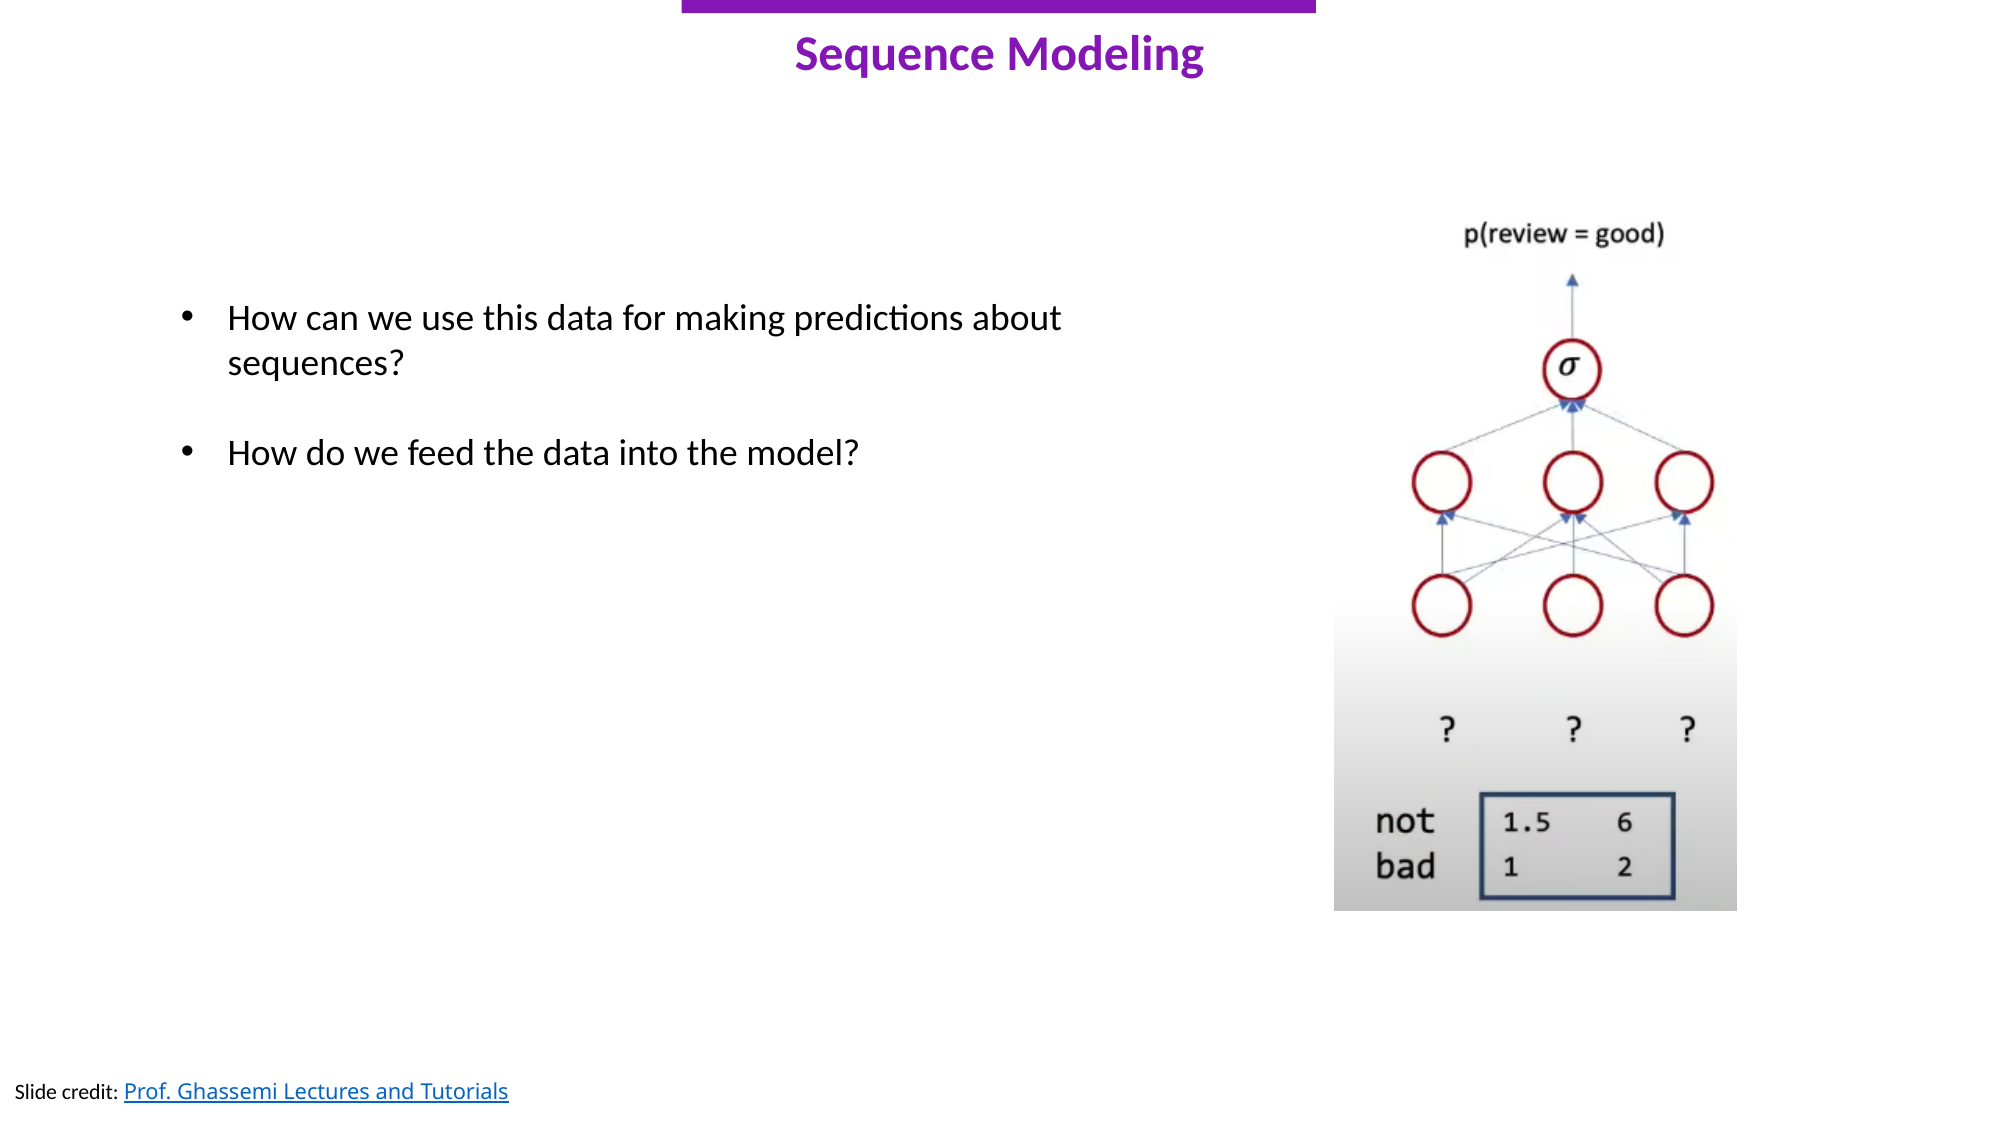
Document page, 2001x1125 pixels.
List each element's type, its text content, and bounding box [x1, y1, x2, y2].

text_box Sequence Modeling [664, 13, 1335, 89]
text_box Slide credit: Prof. Ghassemi Lectures and Tutorials [0, 1070, 1203, 1115]
text_box [681, 0, 1317, 13]
text_box How can we use this data for making predictions about sequences? How do we feed the data into the model? [166, 285, 1172, 481]
picture [1334, 214, 1737, 911]
